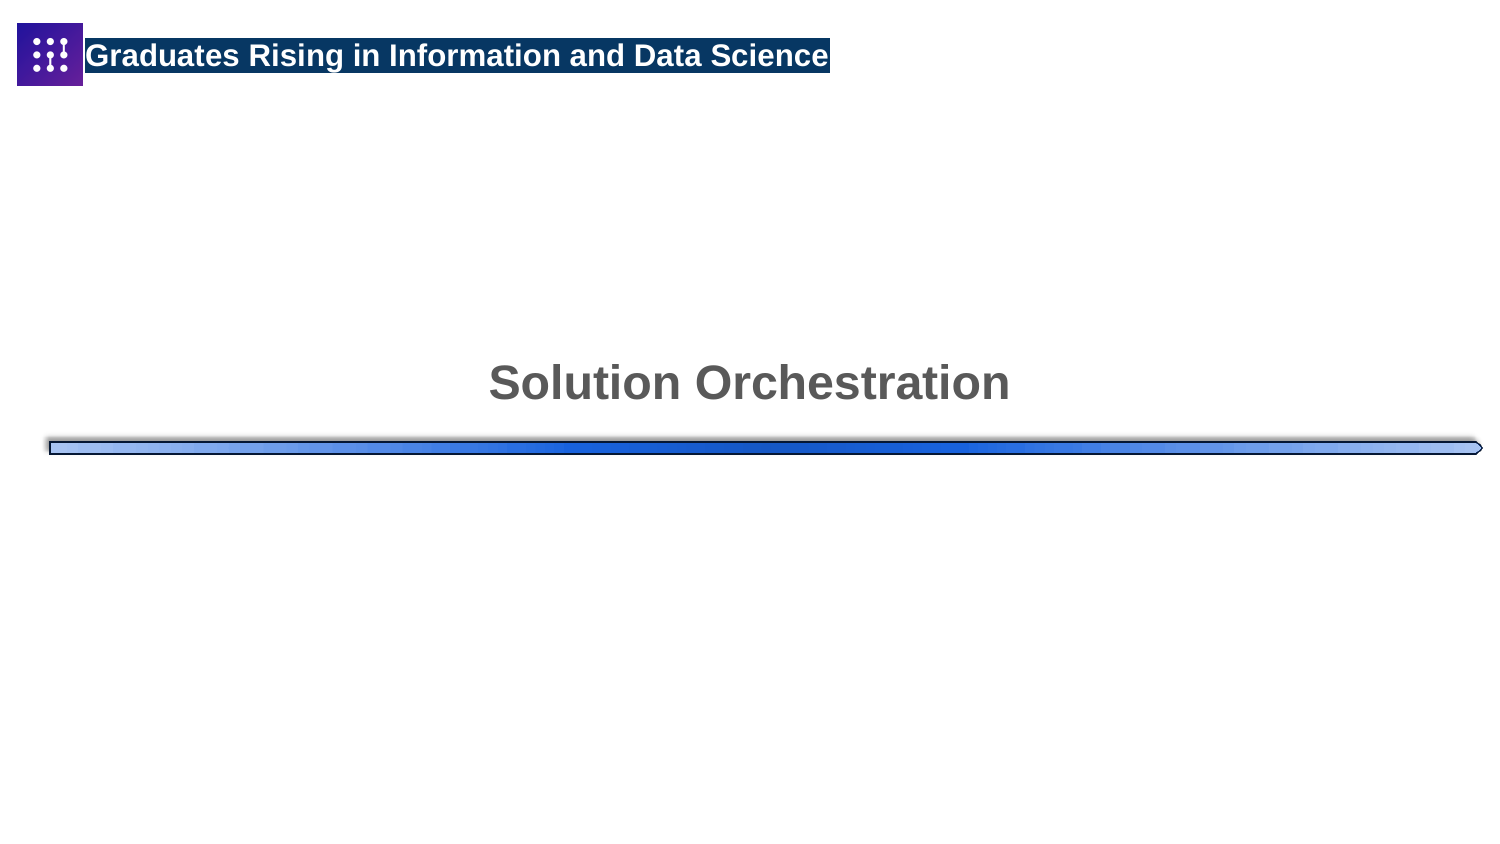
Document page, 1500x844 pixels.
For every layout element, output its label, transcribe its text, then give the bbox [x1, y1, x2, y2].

title Solution Orchestration [51, 285, 1449, 424]
text_box Graduates Rising in Information and Data Science [70, 20, 868, 88]
picture [17, 22, 83, 86]
picture [36, 429, 1488, 460]
